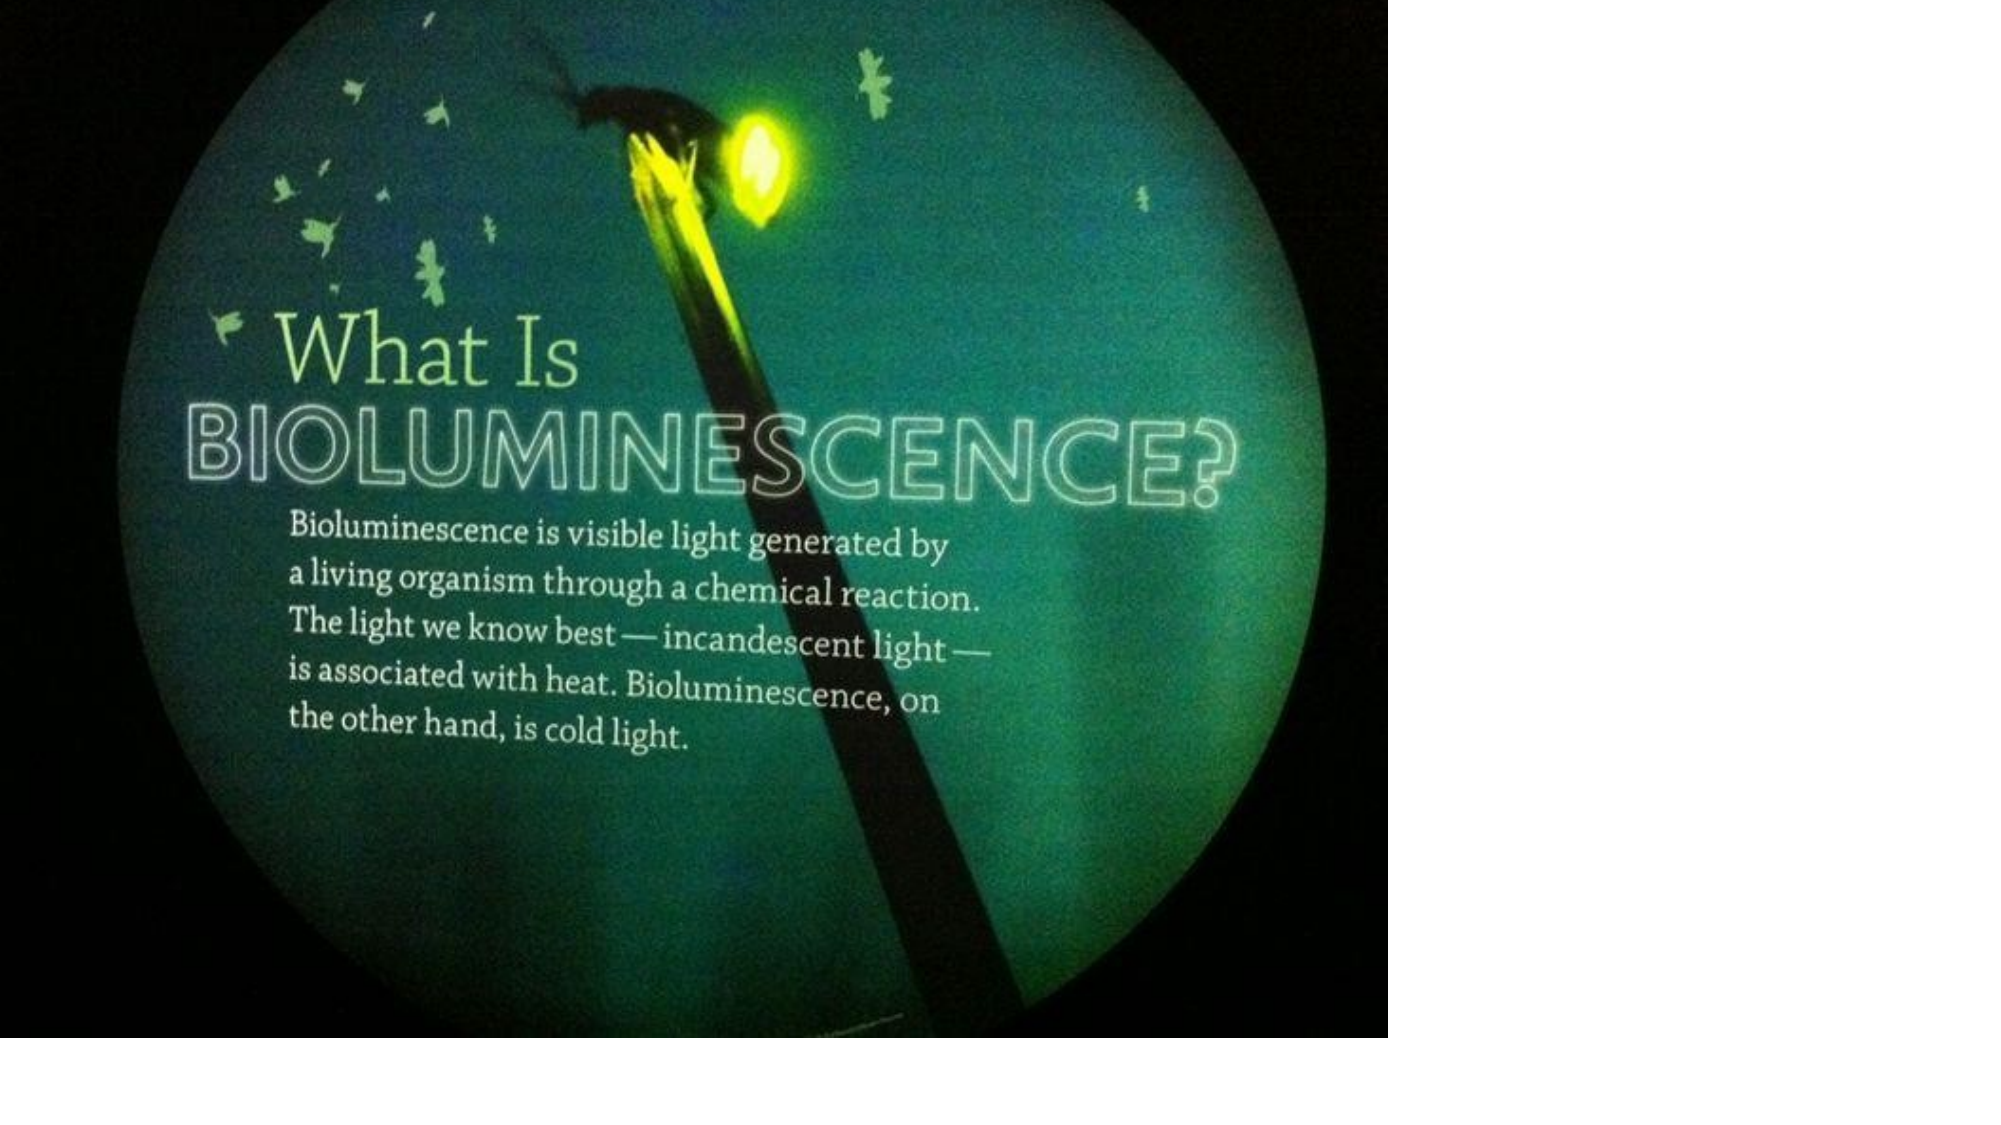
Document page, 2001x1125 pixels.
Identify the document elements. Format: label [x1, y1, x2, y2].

picture [0, 0, 1388, 1038]
